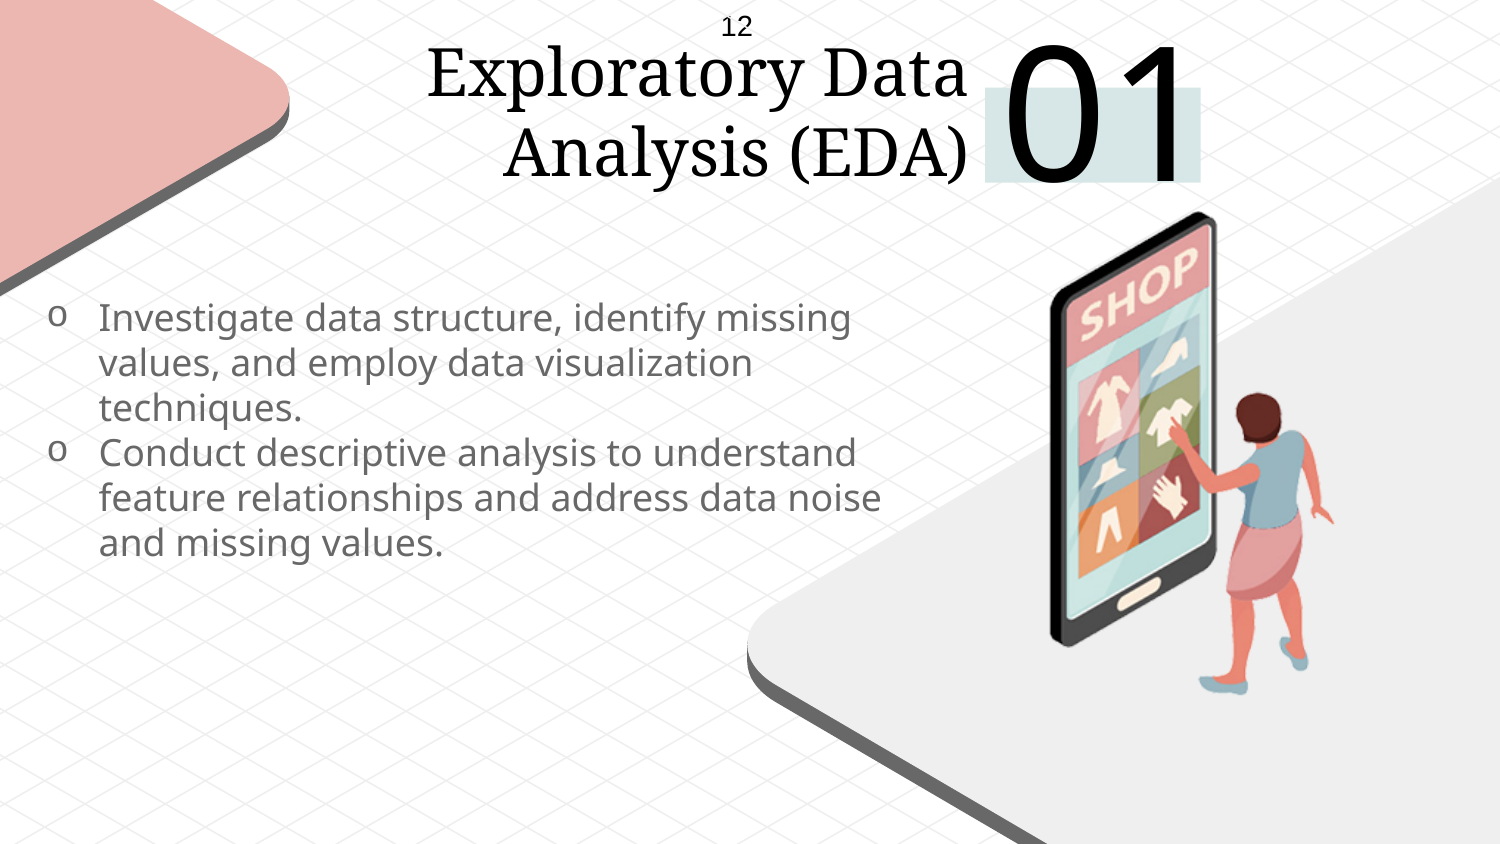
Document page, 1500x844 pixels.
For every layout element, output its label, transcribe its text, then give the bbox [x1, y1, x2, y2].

subtitle Investigate data structure, identify missing values, and employ data visualization techniques. Conduct descriptive analysis to understand feature relationships and address data noise and missing values. [8, 256, 947, 603]
title 01 [986, 52, 1237, 161]
text_box [985, 161, 1201, 183]
text_box Exploratory Data Analysis (EDA) [355, 40, 986, 179]
picture [952, 211, 1362, 723]
